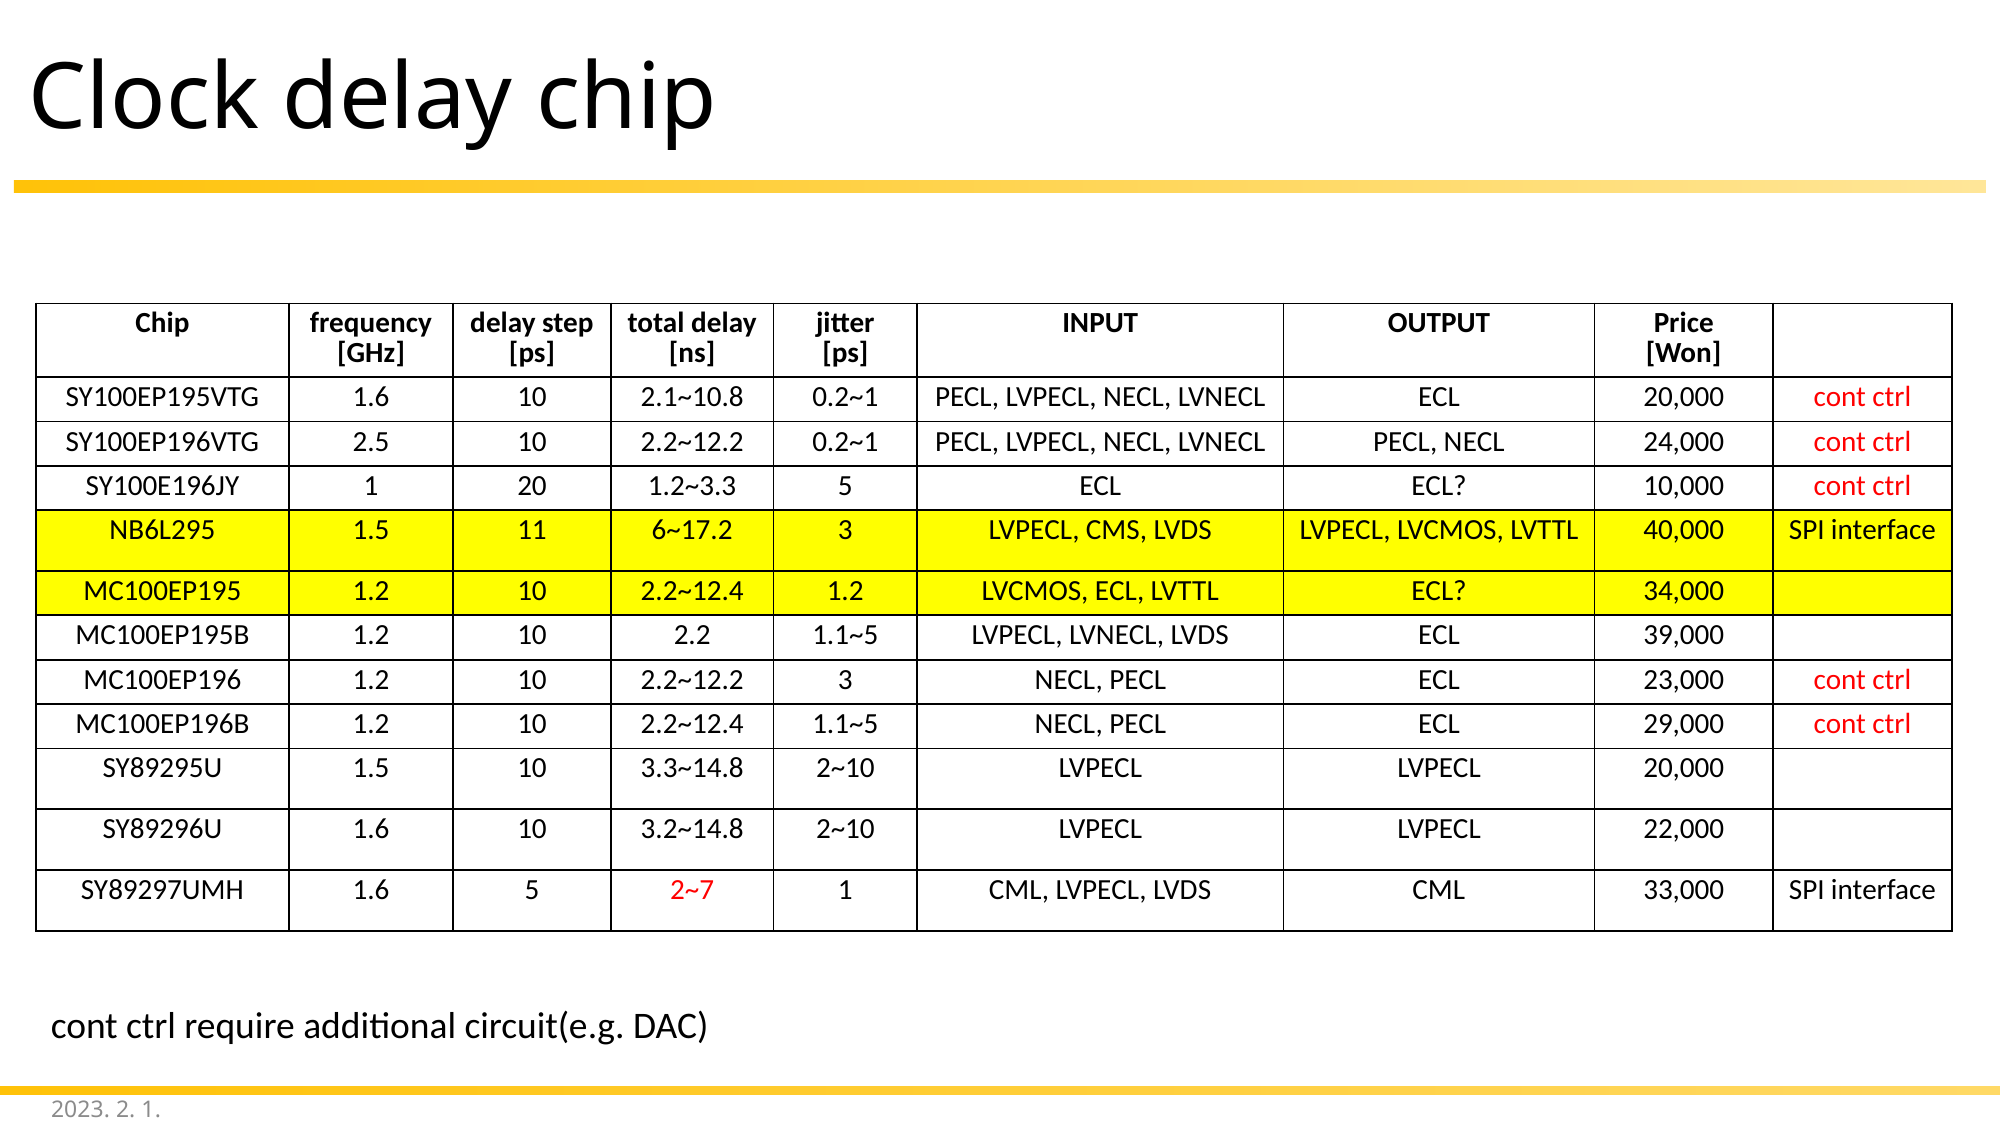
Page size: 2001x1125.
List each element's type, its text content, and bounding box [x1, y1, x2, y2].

table_cell ECL? [1284, 467, 1594, 509]
table_cell SY89296U [37, 810, 288, 869]
table_cell 10 [454, 705, 610, 748]
table_cell 5 [454, 871, 610, 930]
table_cell cont ctrl [1774, 378, 1951, 421]
table_header jitter [ps] [774, 304, 916, 376]
table_cell ECL [1284, 661, 1594, 703]
table_cell 33,000 [1595, 871, 1772, 930]
table_cell LVPECL [918, 810, 1283, 869]
table_cell SPI interface [1774, 871, 1951, 930]
table_cell 10 [454, 616, 610, 659]
table_cell cont ctrl [1774, 705, 1951, 748]
table_cell 24,000 [1595, 422, 1772, 465]
table_cell ECL [1284, 616, 1594, 659]
table_header Chip [37, 304, 288, 376]
table_cell 1.1~5 [774, 616, 916, 659]
table_header delay step [ps] [454, 304, 610, 376]
table_cell 3 [774, 661, 916, 703]
table_cell 1.2 [290, 661, 452, 703]
table_cell 0.2~1 [774, 378, 916, 421]
table_cell ECL [918, 467, 1283, 509]
table_cell 1 [774, 871, 916, 930]
table_cell 1.6 [290, 378, 452, 421]
table_cell PECL, NECL [1284, 422, 1594, 465]
table_cell 1.5 [290, 749, 452, 808]
table_cell CML [1284, 871, 1594, 930]
table_cell 40,000 [1595, 511, 1772, 570]
table_cell 2.2~12.2 [612, 661, 773, 703]
table_header OUTPUT [1284, 304, 1594, 376]
table_cell LVPECL, LVCMOS, LVTTL [1284, 511, 1594, 570]
table_cell 29,000 [1595, 705, 1772, 748]
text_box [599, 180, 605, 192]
table_cell CML, LVPECL, LVDS [918, 871, 1283, 930]
table_cell 10 [454, 749, 610, 808]
table_cell LVPECL, CMS, LVDS [918, 511, 1283, 570]
table_cell PECL, LVPECL, NECL, LVNECL [918, 378, 1283, 421]
table_cell 11 [454, 511, 610, 570]
table_cell 22,000 [1595, 810, 1772, 869]
table_cell 5 [774, 467, 916, 509]
table_cell NECL, PECL [918, 705, 1283, 748]
table_cell 2~10 [774, 810, 916, 869]
table_cell 39,000 [1595, 616, 1772, 659]
table_cell SY100EP196VTG [37, 422, 288, 465]
slide_number 2023. 2. 1. [36, 1078, 486, 1125]
table_cell 10 [454, 810, 610, 869]
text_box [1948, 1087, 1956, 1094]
table_cell ECL [1284, 705, 1594, 748]
table_cell SY100EP195VTG [37, 378, 288, 421]
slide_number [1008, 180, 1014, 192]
table_header INPUT [918, 304, 1283, 376]
table_cell 10 [454, 572, 610, 614]
table_cell MC100EP196B [37, 705, 288, 748]
table_cell LVPECL, LVNECL, LVDS [918, 616, 1283, 659]
table_cell [1774, 749, 1951, 808]
table_cell LVCMOS, ECL, LVTTL [918, 572, 1283, 614]
table_cell 20,000 [1595, 378, 1772, 421]
table_cell 1.2 [290, 572, 452, 614]
table_cell [1774, 616, 1951, 659]
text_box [1840, 180, 1845, 192]
table_cell 1.2 [290, 616, 452, 659]
table_cell cont ctrl [1774, 422, 1951, 465]
table_cell 10 [454, 422, 610, 465]
text_box cont ctrl require additional circuit(e.g. DAC) [36, 993, 1058, 1054]
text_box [1847, 180, 1851, 192]
table_header total delay [ns] [612, 304, 773, 376]
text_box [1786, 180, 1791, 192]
table_cell MC100EP195B [37, 616, 288, 659]
table_cell NB6L295 [37, 511, 288, 570]
table_cell SY89297UMH [37, 871, 288, 930]
table_cell 6~17.2 [612, 511, 773, 570]
table_cell NECL, PECL [918, 661, 1283, 703]
table_cell 2.1~10.8 [612, 378, 773, 421]
table_cell 2~7 [612, 871, 773, 930]
table_cell 1.5 [290, 511, 452, 570]
table_cell PECL, LVPECL, NECL, LVNECL [918, 422, 1283, 465]
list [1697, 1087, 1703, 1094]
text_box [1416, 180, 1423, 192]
table_cell cont ctrl [1774, 467, 1951, 509]
table_cell 2.2~12.2 [612, 422, 773, 465]
table_cell SY100E196JY [37, 467, 288, 509]
table_cell ECL [1284, 378, 1594, 421]
table_cell 10 [454, 378, 610, 421]
table_cell 34,000 [1595, 572, 1772, 614]
table_cell SY89295U [37, 749, 288, 808]
table_cell 23,000 [1595, 661, 1772, 703]
table_cell 10 [454, 661, 610, 703]
table_cell 1 [290, 467, 452, 509]
table_cell LVPECL [1284, 810, 1594, 869]
table_cell 1.6 [290, 810, 452, 869]
table_cell SPI interface [1774, 511, 1951, 570]
table_header Price [Won] [1595, 304, 1772, 376]
table_cell 1.6 [290, 871, 452, 930]
table_header frequency [GHz] [290, 304, 452, 376]
table_cell LVPECL [1284, 749, 1594, 808]
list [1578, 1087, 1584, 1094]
table_cell 3.3~14.8 [612, 749, 773, 808]
table_cell 20,000 [1595, 749, 1772, 808]
table_cell MC100EP196 [37, 661, 288, 703]
table_cell 2.2~12.4 [612, 572, 773, 614]
table_cell 1.2 [774, 572, 916, 614]
table_cell MC100EP195 [37, 572, 288, 614]
table_cell 0.2~1 [774, 422, 916, 465]
table_cell 1.2 [290, 705, 452, 748]
table_cell 2~10 [774, 749, 916, 808]
table_cell 10,000 [1595, 467, 1772, 509]
table_cell 3 [774, 511, 916, 570]
table_cell LVPECL [918, 749, 1283, 808]
table_cell 20 [454, 467, 610, 509]
title Clock delay chip [13, 25, 1986, 173]
table_cell [1774, 810, 1951, 869]
table_cell [1774, 572, 1951, 614]
table_cell 1.1~5 [774, 705, 916, 748]
table_cell 1.2~3.3 [612, 467, 773, 509]
table_cell 2.2~12.4 [612, 705, 773, 748]
table_cell ECL? [1284, 572, 1594, 614]
table_cell cont ctrl [1774, 661, 1951, 703]
table_cell 3.2~14.8 [612, 810, 773, 869]
table_header [1774, 304, 1951, 376]
table_cell 2.5 [290, 422, 452, 465]
table_cell 2.2 [612, 616, 773, 659]
